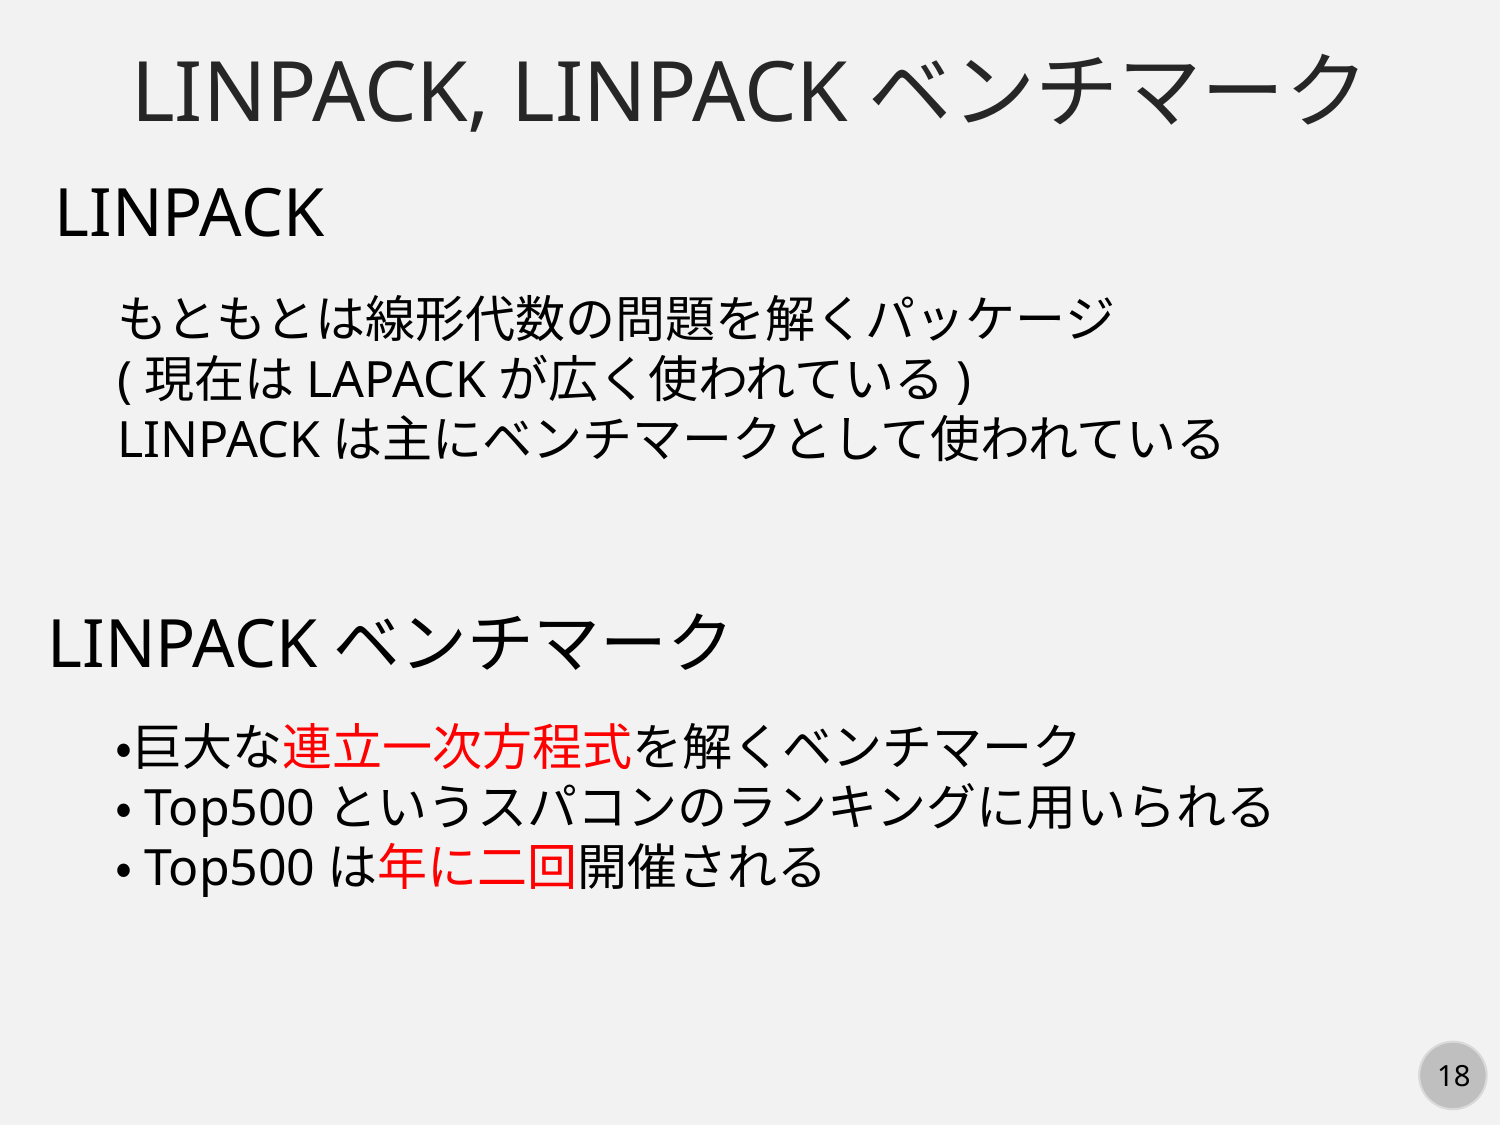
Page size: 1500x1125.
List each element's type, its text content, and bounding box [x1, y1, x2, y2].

text_box LINPACKベンチマーク [32, 593, 749, 689]
text_box ・巨大な連立一次方程式を解くベンチマーク ・Top500というスパコンのランキングに用いられる ・Top500は年に二回開催される [100, 707, 1291, 903]
list LINPACK, LINPACKベンチマーク [0, 31, 1500, 155]
text_box LINPACK [39, 162, 340, 258]
text_box もともとは線形代数の問題を解くパッケージ (現在はLAPACKが広く使われている) LINPACKは主にベンチマークとして使われている [102, 280, 1242, 475]
